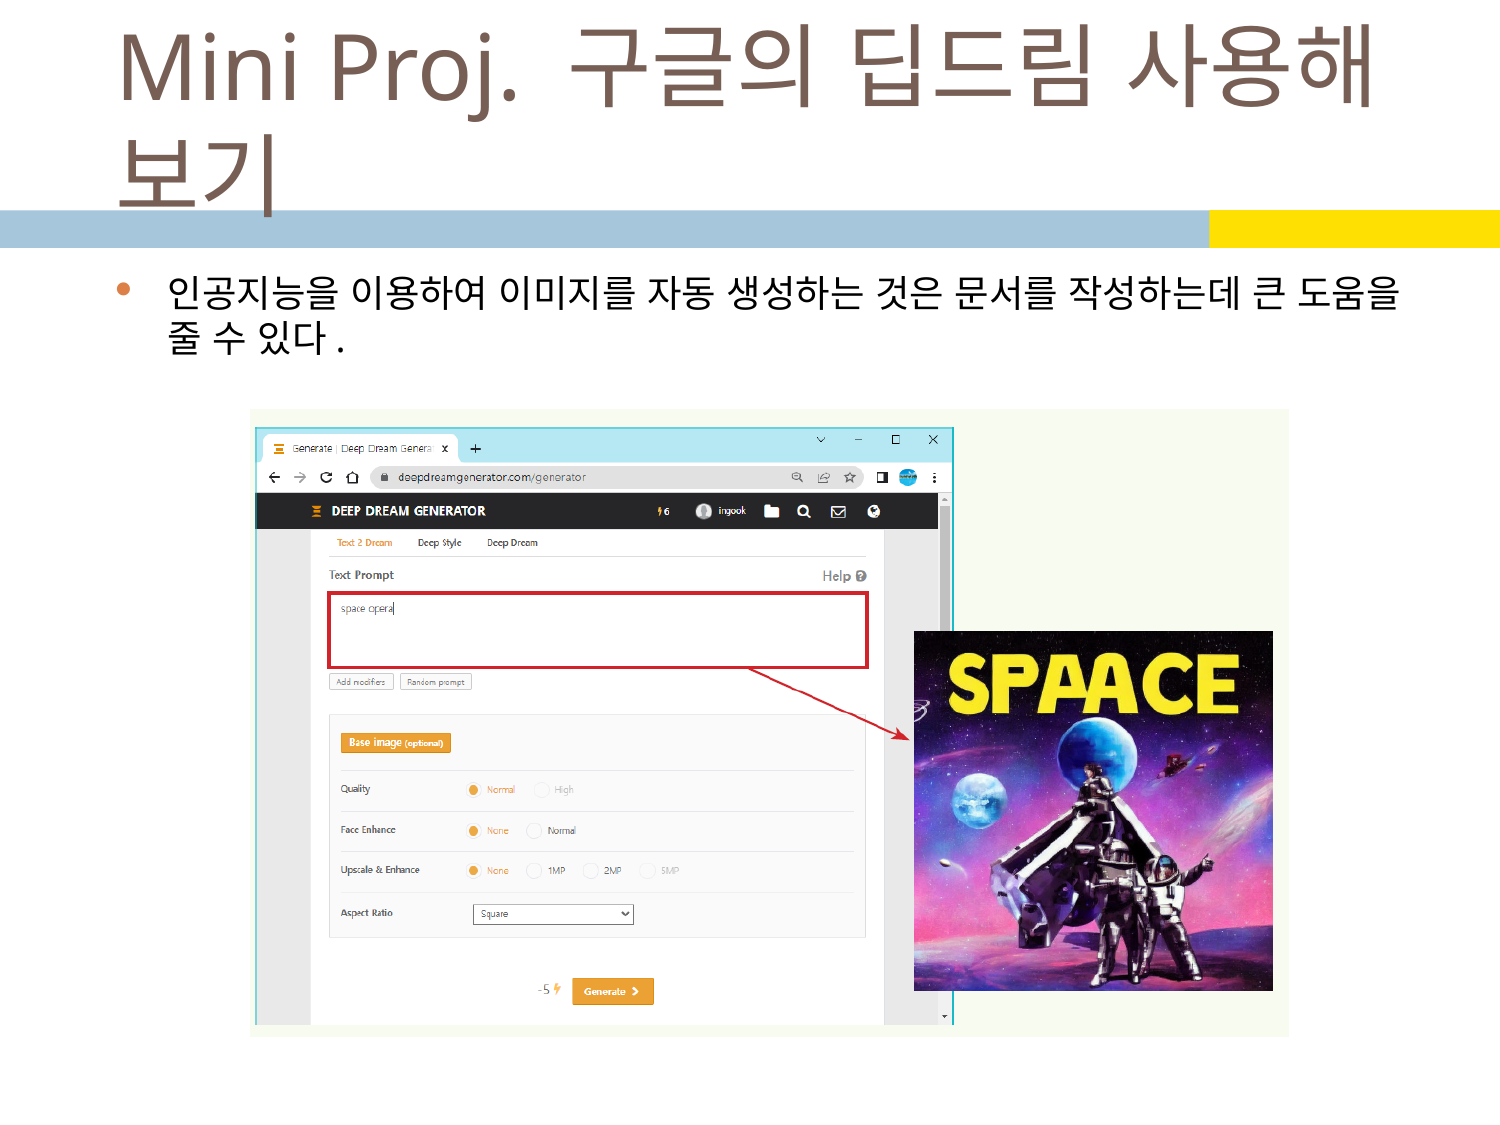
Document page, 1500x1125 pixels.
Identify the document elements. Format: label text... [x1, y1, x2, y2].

picture [249, 408, 1289, 1037]
list 인공지능을 이용하여 이미지를 자동 생성하는 것은 문서를 작성하는데 큰 도움을 줄 수 있다. [100, 262, 1438, 1000]
title Mini Proj. 구글의 딥드림 사용해 보기 [100, 37, 1438, 200]
